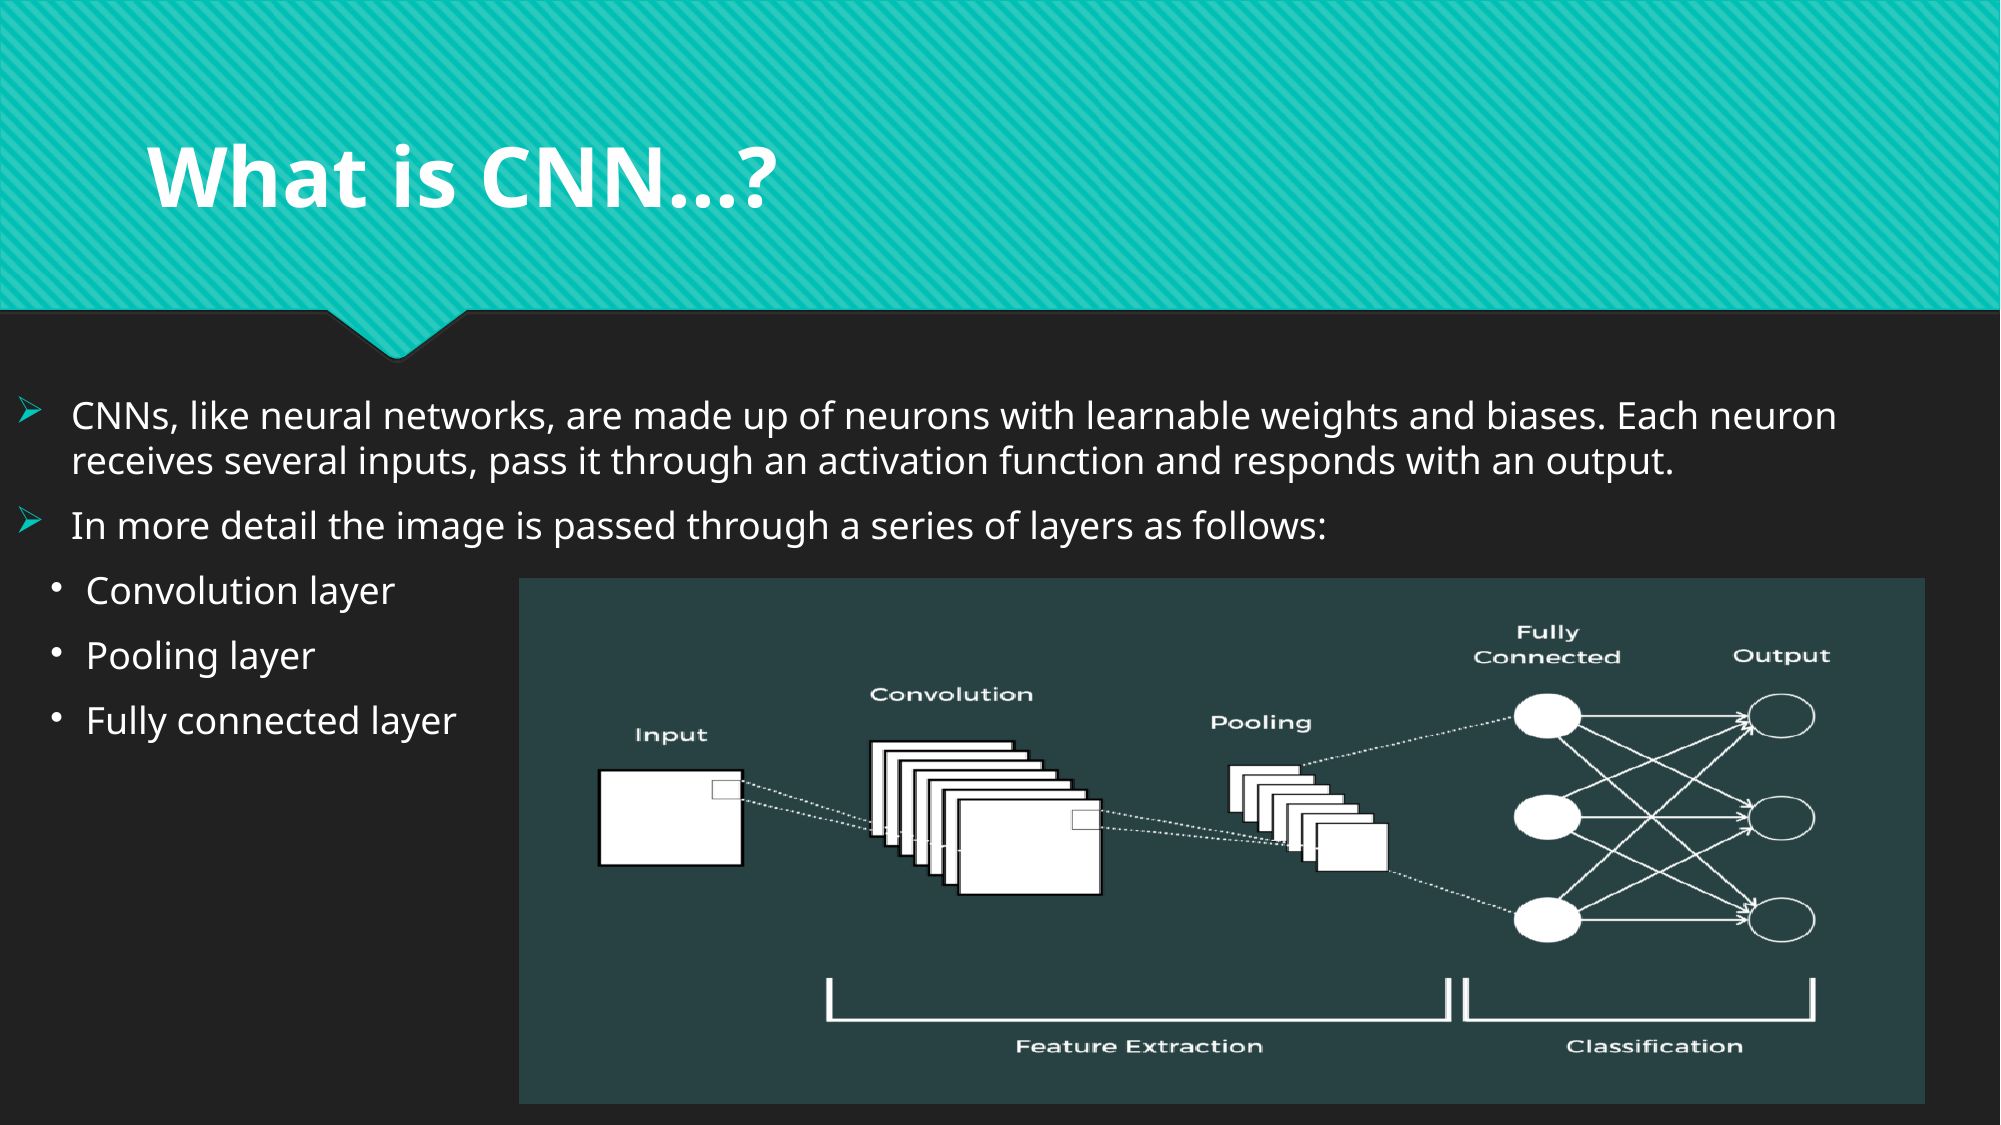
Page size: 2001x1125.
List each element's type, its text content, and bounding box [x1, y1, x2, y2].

text_box What is CNN...? [132, 73, 1867, 232]
picture [519, 578, 1926, 1104]
text_box CNNs, like neural networks, are made up of neurons with learnable weights and biases. Each neuron receives several inputs, pass it through an activation function and responds with an output. In more detail the image is passed through a series of layers as follows: Convolution layer Pooling layer Fully connected layer [0, 301, 1967, 898]
picture [1, 1, 1998, 308]
